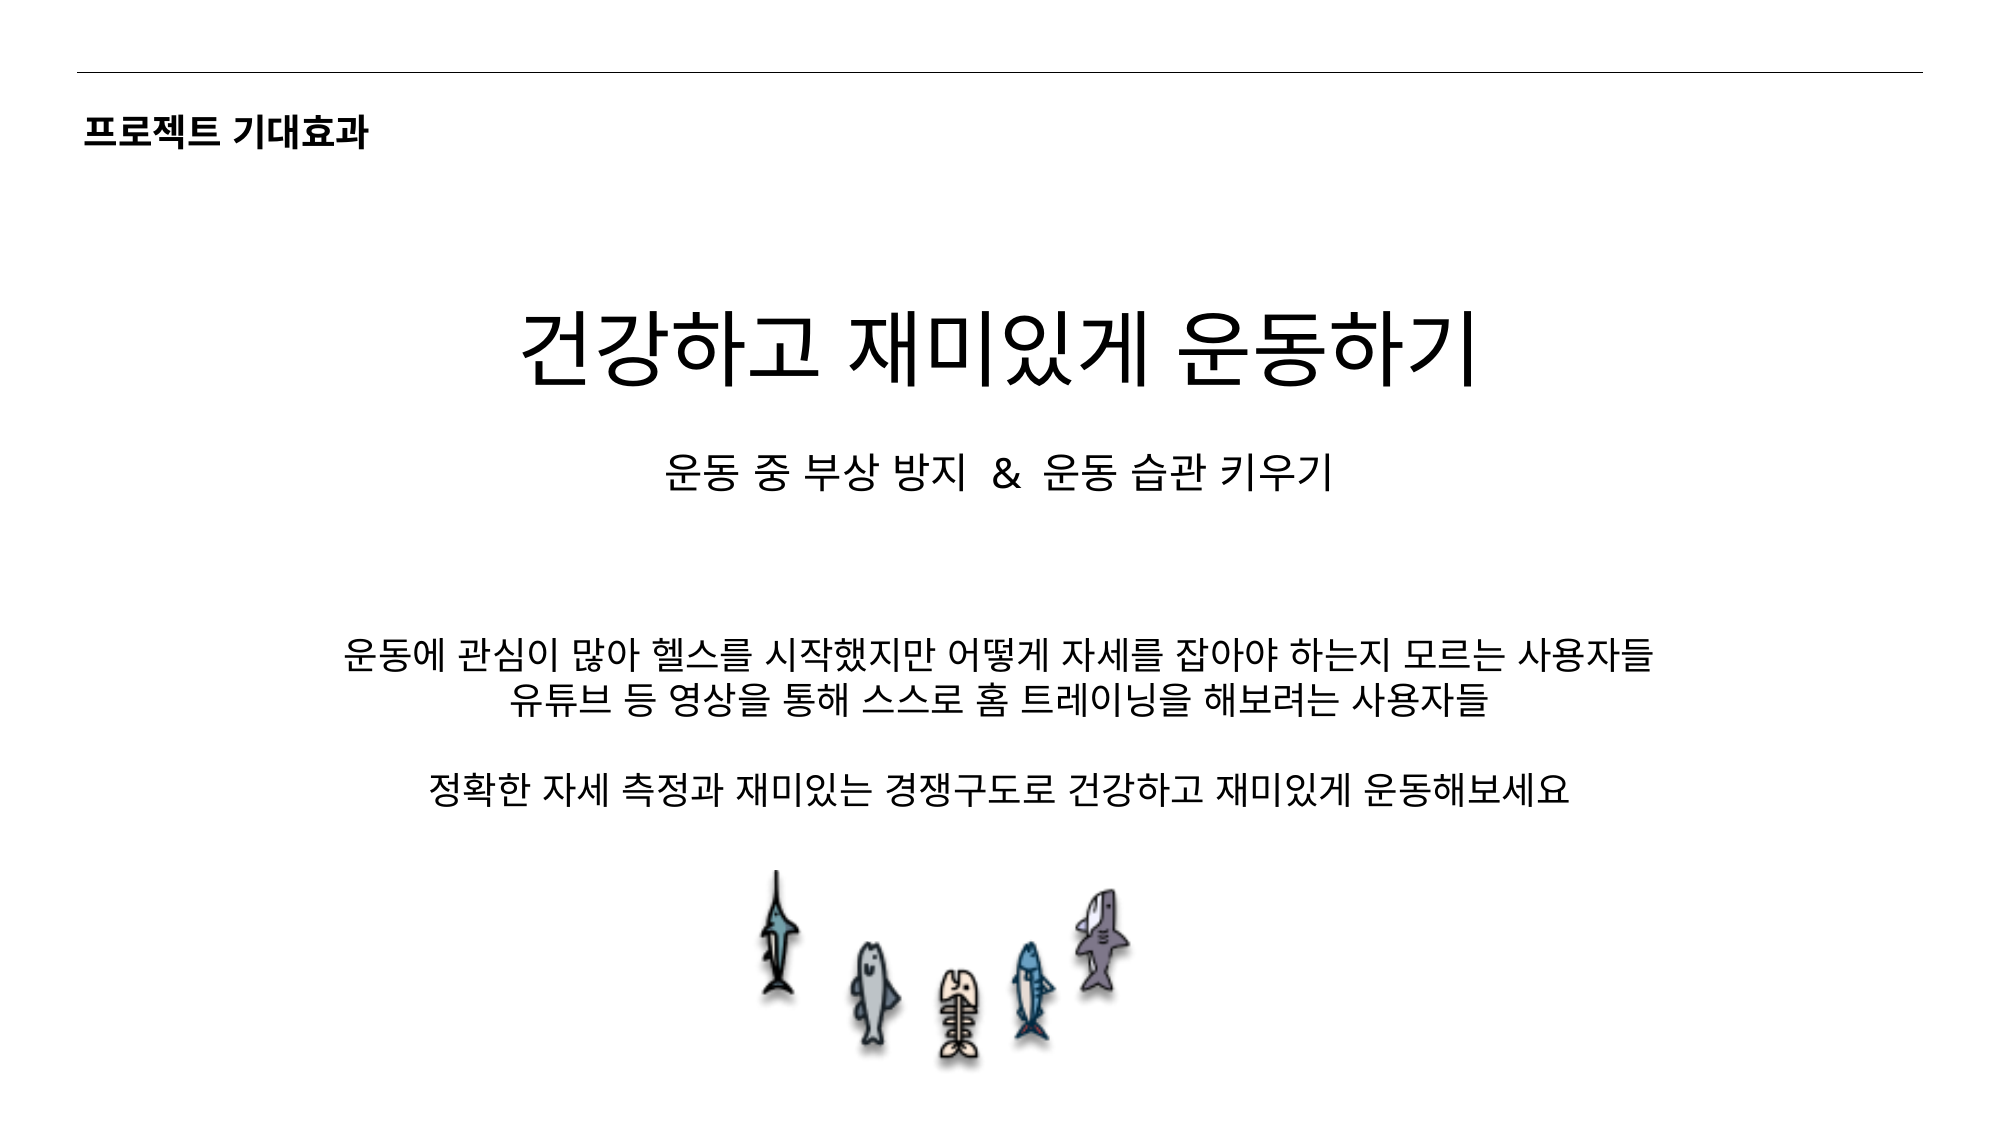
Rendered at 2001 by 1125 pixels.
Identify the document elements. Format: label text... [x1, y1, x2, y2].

picture [712, 870, 1159, 1078]
text_box 건강하고 재미있게 운동하기 운동 중 부상 방지 & 운동 습관 키우기 운동에 관심이 많아 헬스를 시작했지만 어떻게 자세를 잡아야 하는지 모르는 사용자들 유튜브 등 영상을 통해 스스로 홈 트레이닝을 해보려는 사용자들 정확한 자세 측정과 재미있는 경쟁구도로 건강하고 재미있게 운동해보세요 [324, 289, 1676, 865]
text_box 프로젝트 기대효과 [69, 101, 605, 162]
